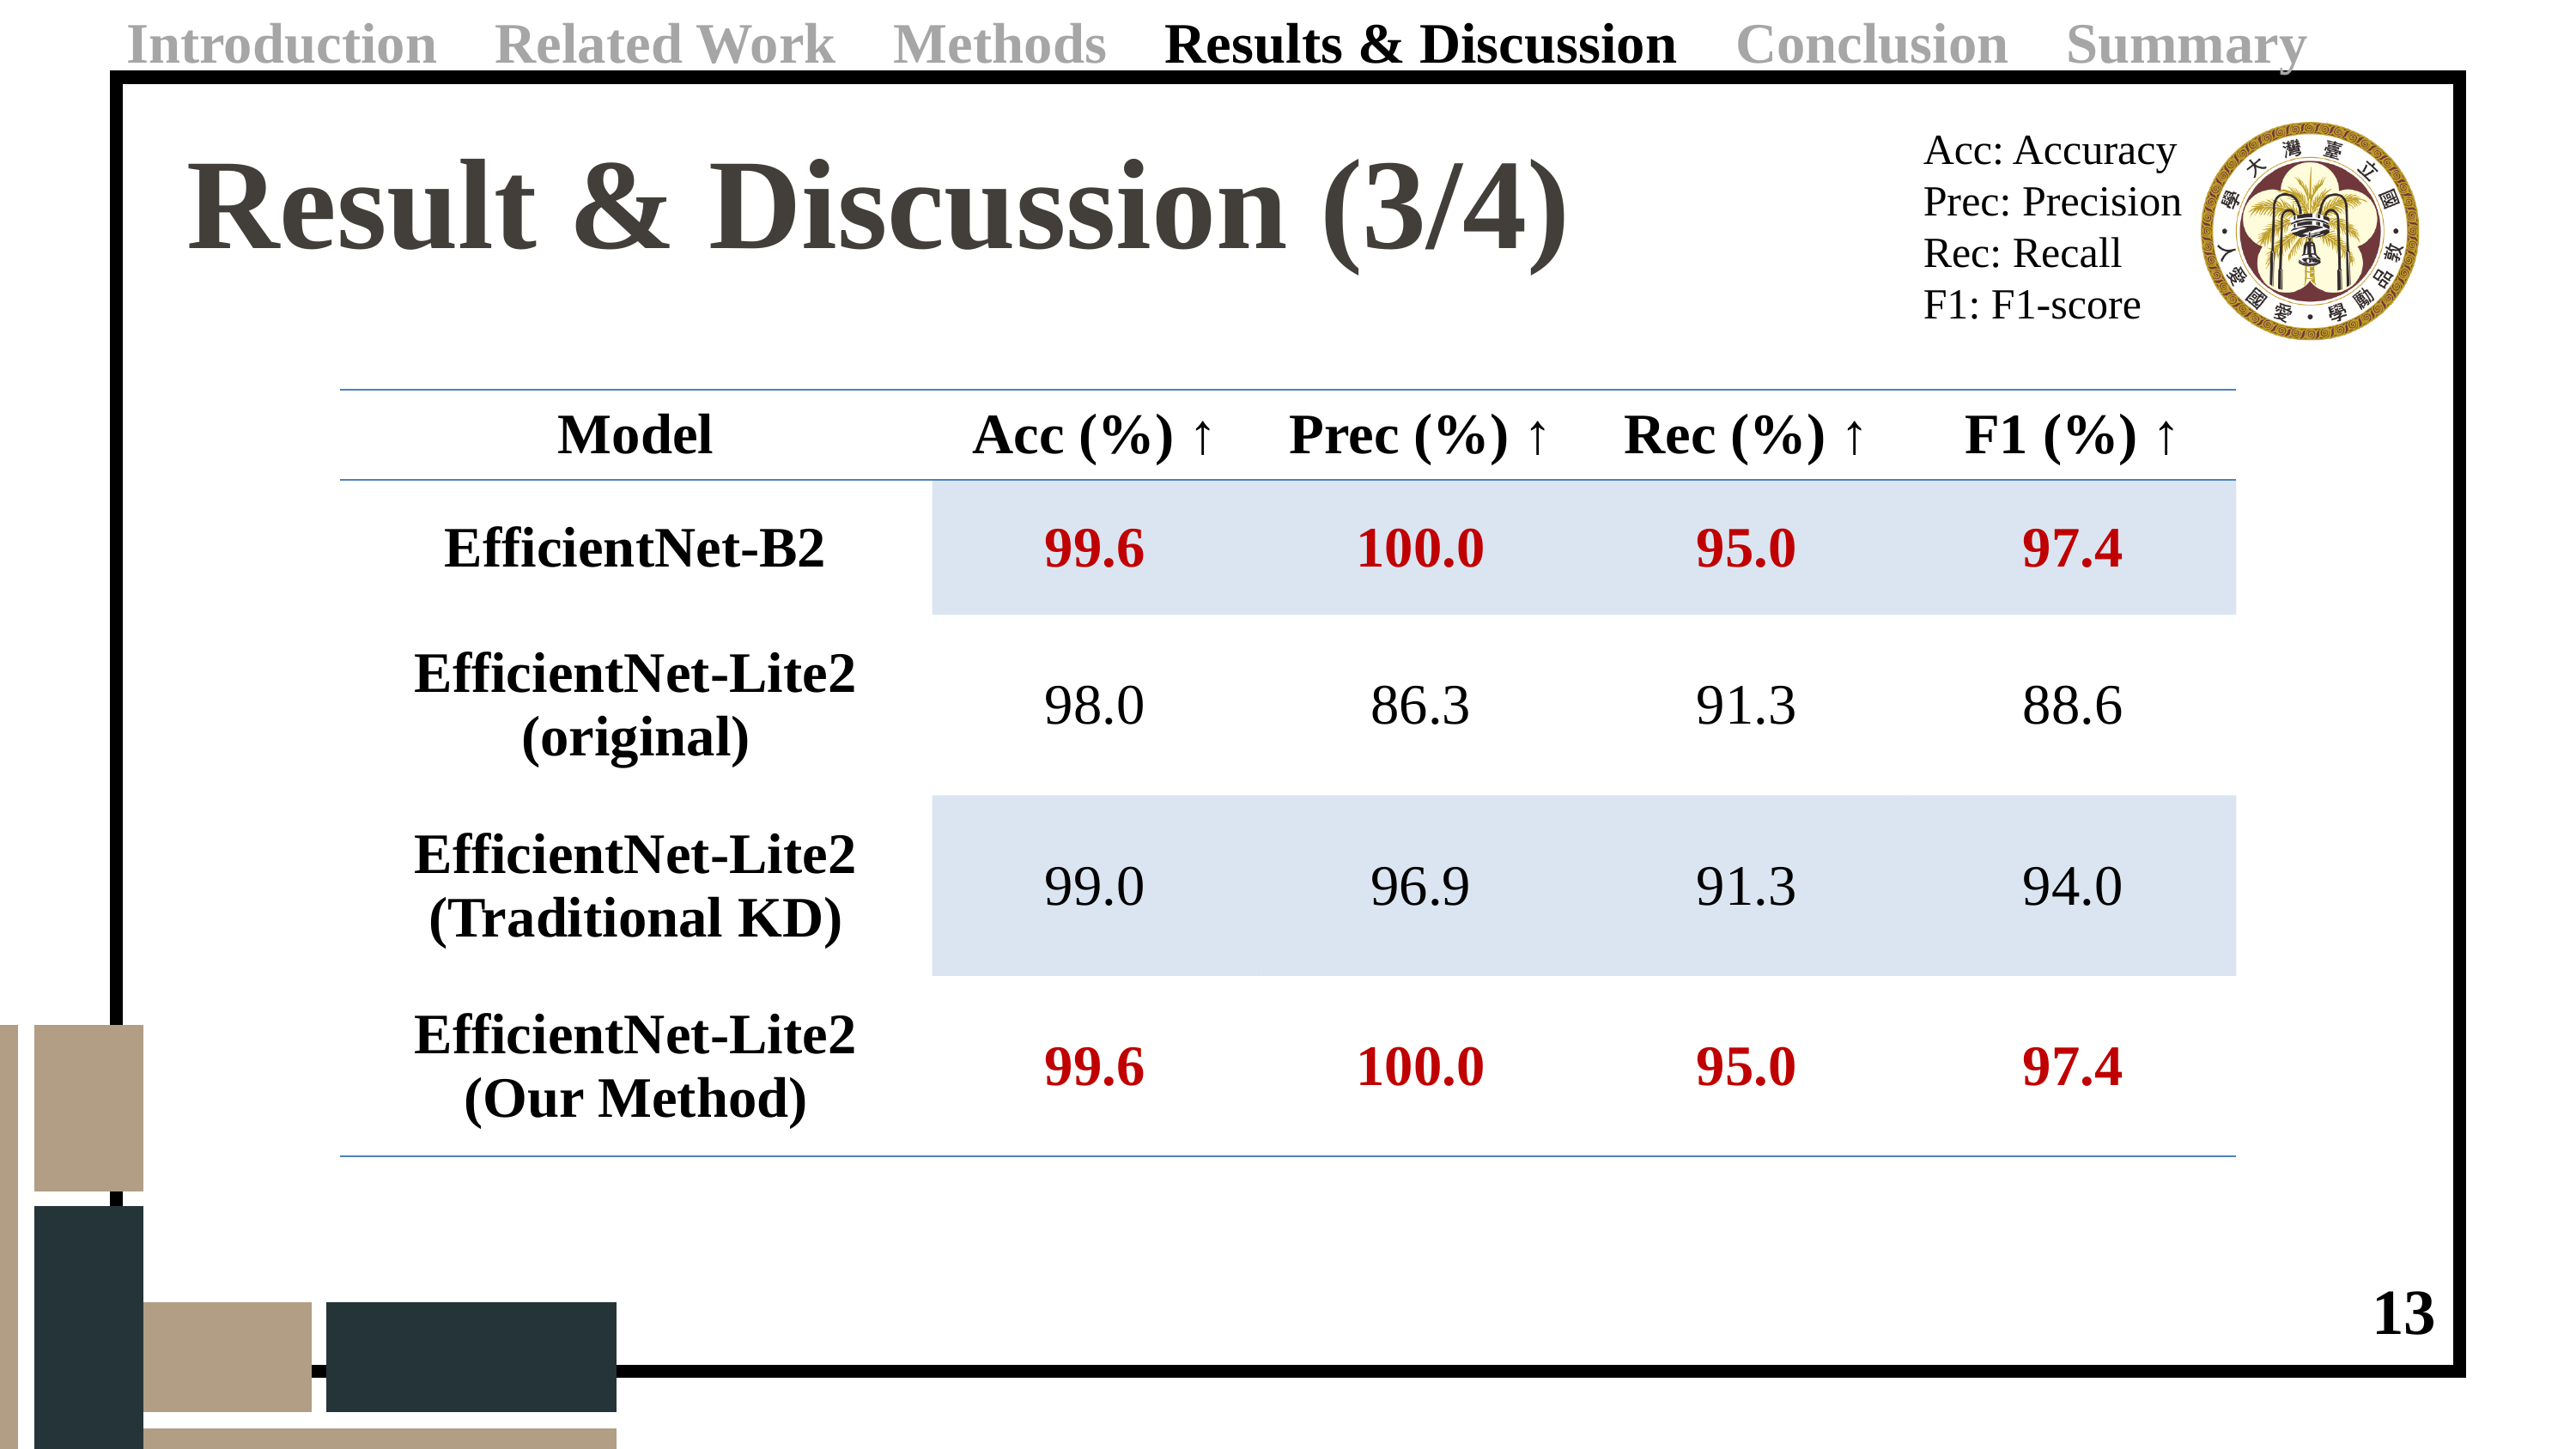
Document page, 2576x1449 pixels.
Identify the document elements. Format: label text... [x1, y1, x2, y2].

text_box Introduction Related Work Methods Results & Discussion Conclusion Summary [113, 0, 2354, 82]
table_cell 94.0 [1910, 795, 2236, 976]
table_header Prec (%) ↑ [1258, 391, 1584, 479]
table_header F1 (%) ↑ [1910, 391, 2236, 479]
picture [2198, 119, 2421, 343]
table_header Acc (%) ↑ [933, 391, 1258, 479]
table_cell EfficientNet-Lite2 (Traditional KD) [340, 795, 933, 976]
table_header Model [340, 391, 933, 479]
text_box Result & Discussion (3/4) [186, 119, 1910, 275]
table_cell 88.6 [1910, 615, 2236, 795]
table_cell 97.4 [1910, 976, 2236, 1155]
table_cell EfficientNet-Lite2 (original) [340, 615, 933, 795]
table_cell 95.0 [1584, 481, 1910, 615]
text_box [25, 927, 520, 1449]
table_cell 97.4 [1910, 481, 2236, 615]
table_cell 86.3 [1258, 615, 1584, 795]
table_cell 99.0 [933, 795, 1258, 976]
table_cell EfficientNet-Lite2 (Our Method) [524, 976, 933, 1155]
table_cell 91.3 [1584, 615, 1910, 795]
table_cell 100.0 [1258, 976, 1584, 1155]
table_cell 96.9 [1258, 795, 1584, 976]
text_box Acc: Accuracy Prec: Precision Rec: Recall F1: F1-score [1910, 115, 2576, 335]
table_cell 99.6 [933, 976, 1258, 1155]
table_cell 99.6 [933, 481, 1258, 615]
text_box [116, 77, 2460, 1372]
table_cell 95.0 [1584, 976, 1910, 1155]
table_cell 100.0 [1258, 481, 1584, 615]
table_cell EfficientNet-B2 [340, 481, 933, 615]
text_box 13 [2359, 1264, 2576, 1355]
table_header Rec (%) ↑ [1584, 391, 1910, 479]
table_cell 91.3 [1584, 795, 1910, 976]
table_cell 98.0 [933, 615, 1258, 795]
